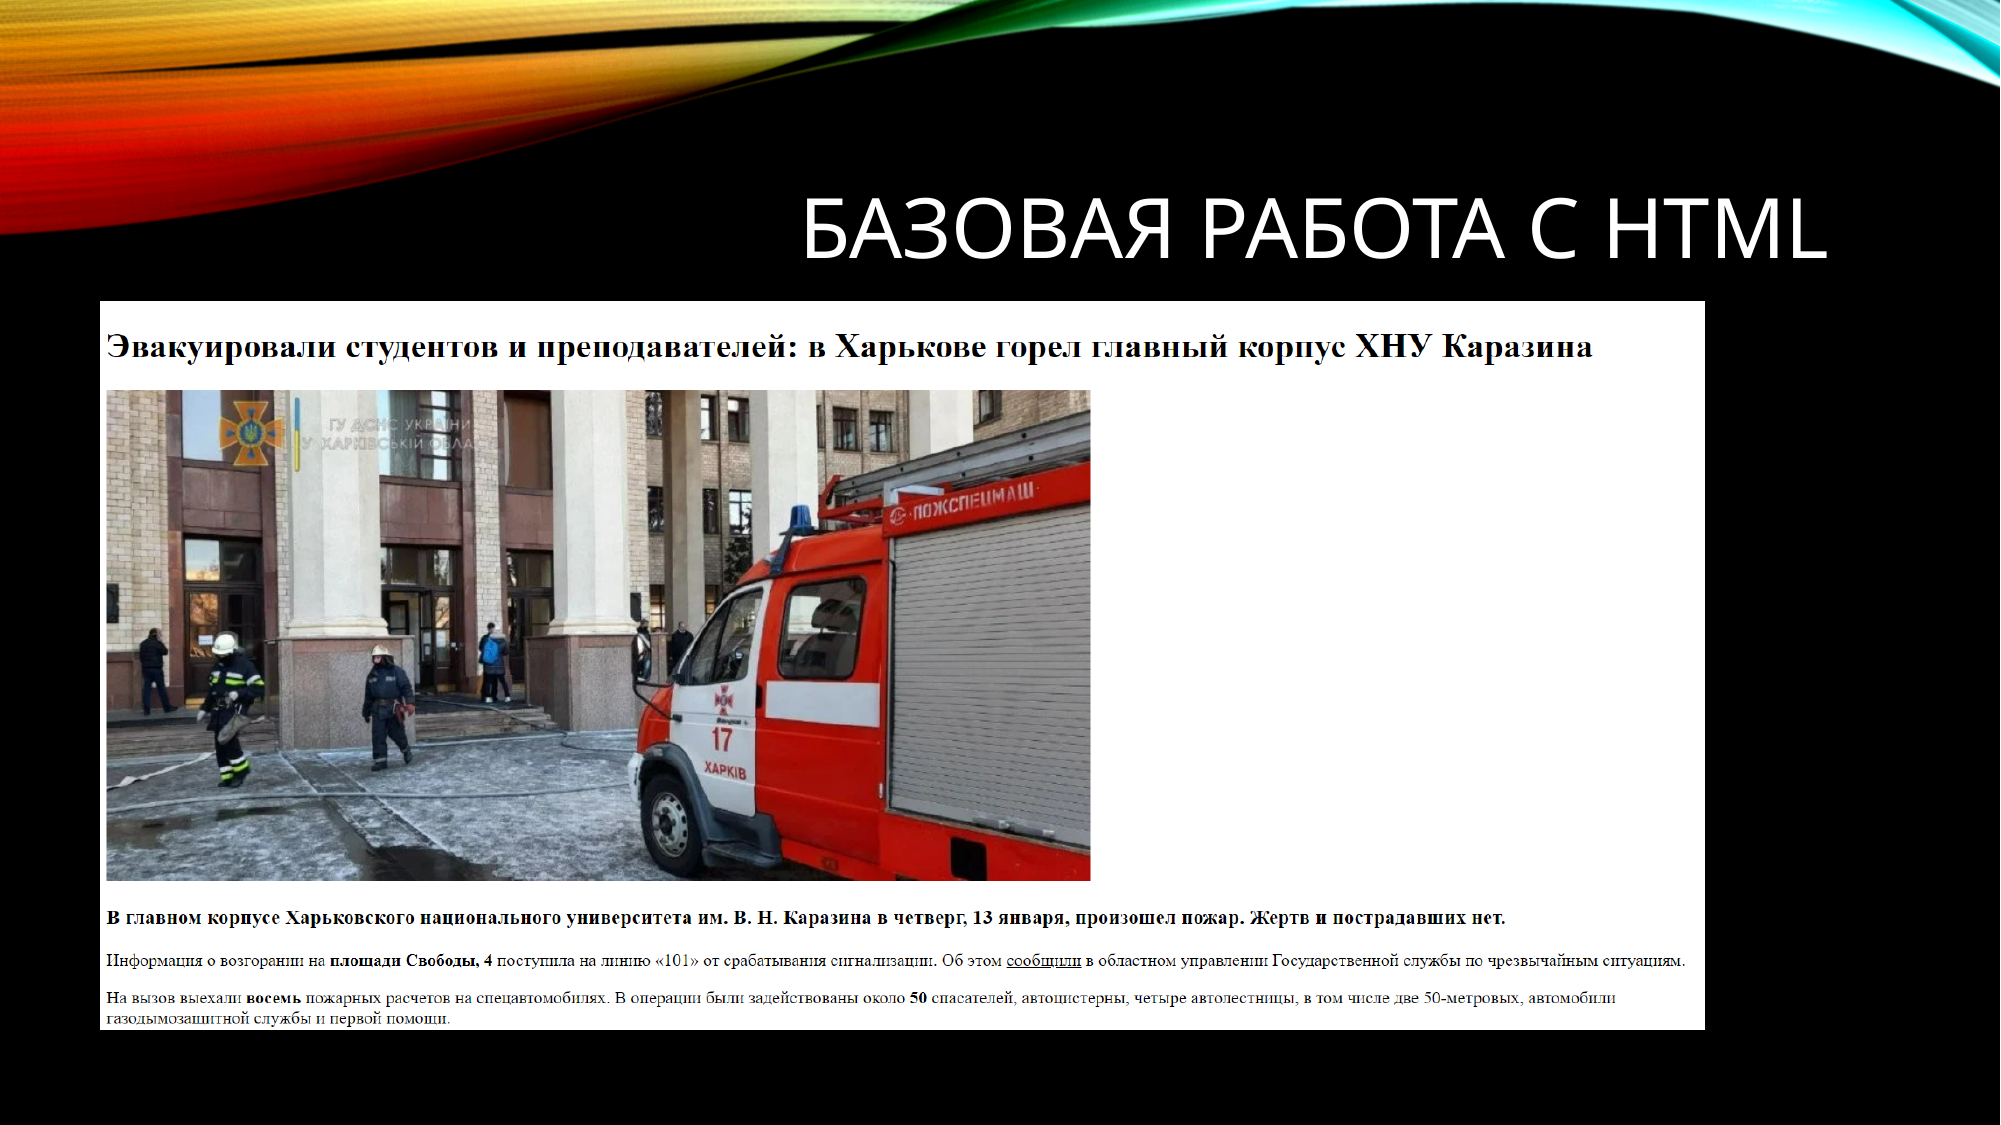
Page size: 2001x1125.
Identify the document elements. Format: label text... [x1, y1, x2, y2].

title Базовая работа с HTML [474, 125, 1888, 338]
picture [0, 0, 2000, 237]
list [100, 301, 1705, 1031]
